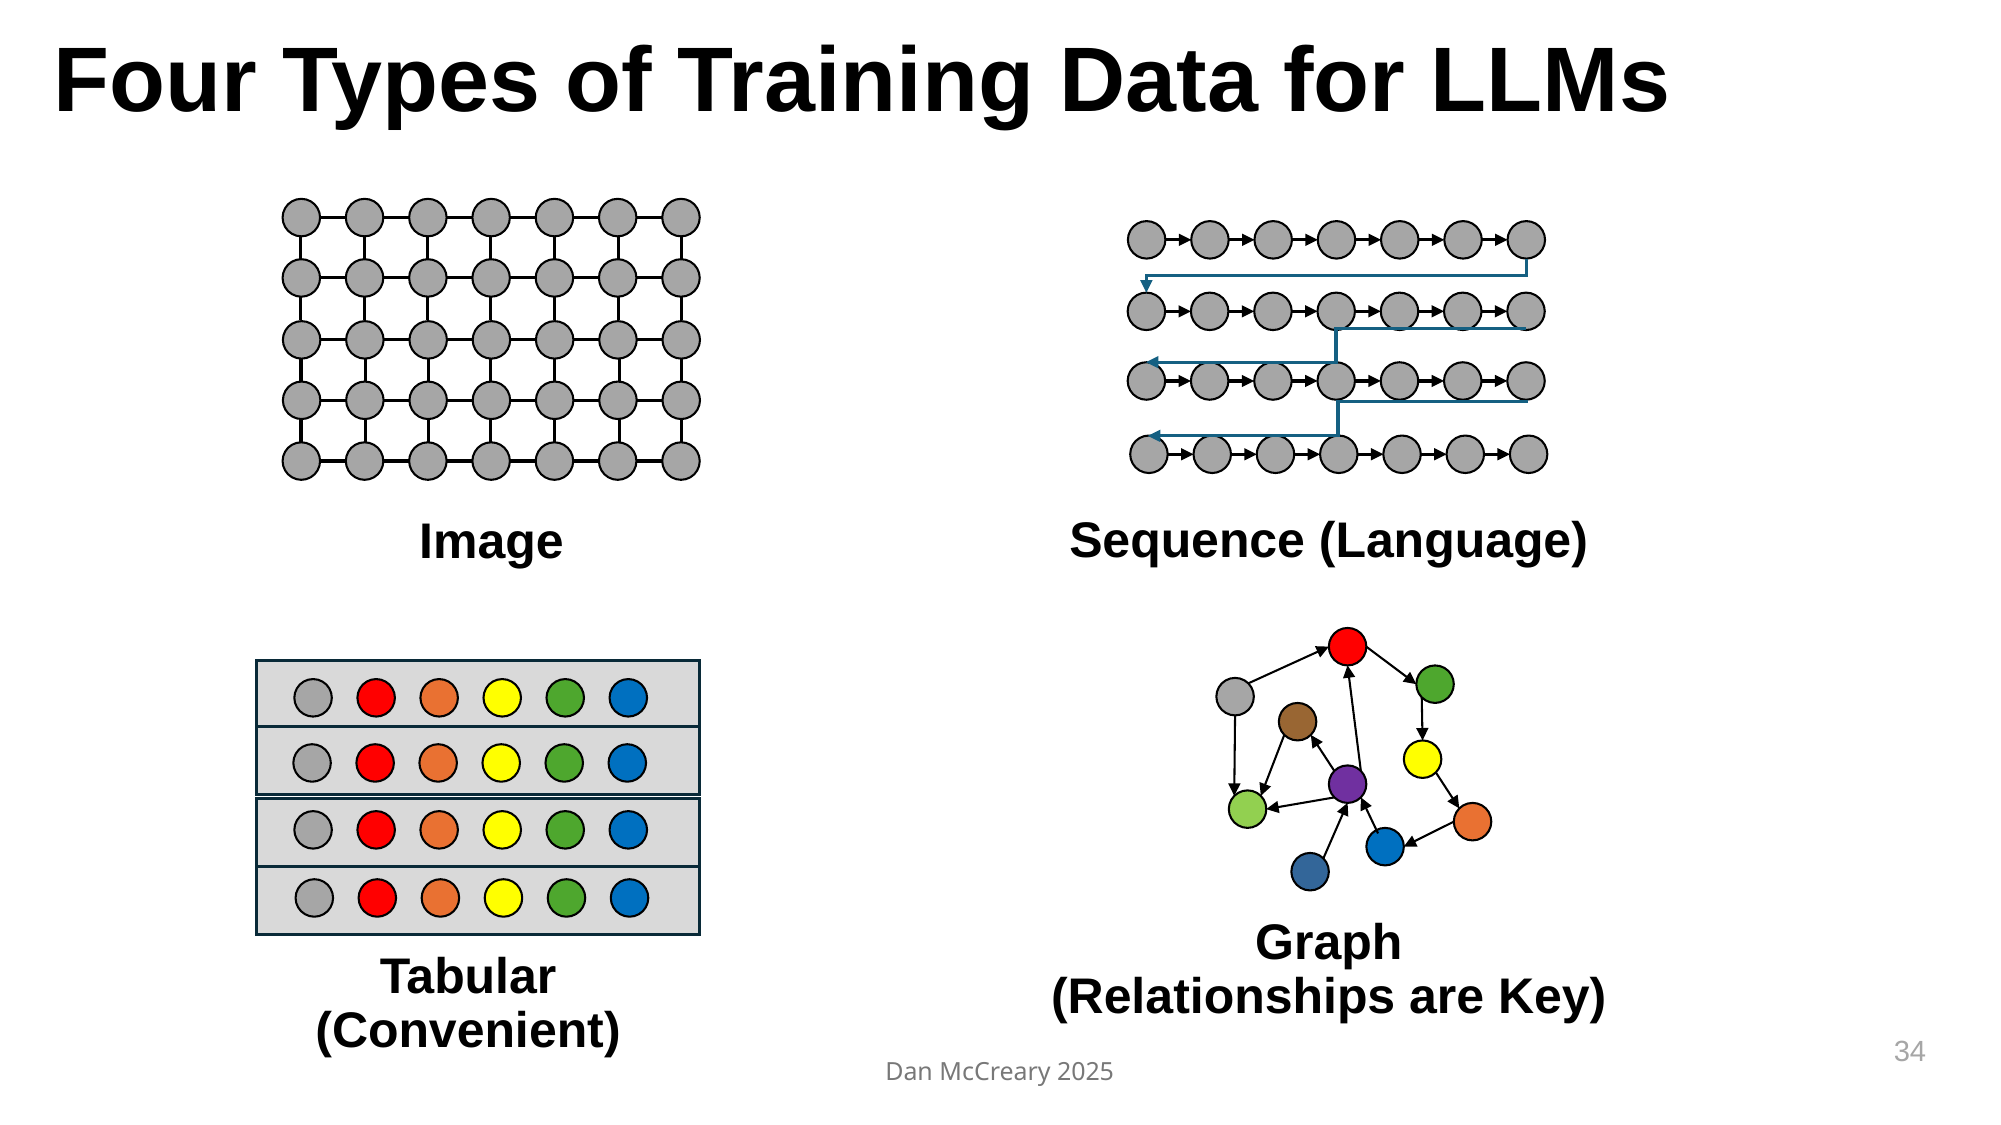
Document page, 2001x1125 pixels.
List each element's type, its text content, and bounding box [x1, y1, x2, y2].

text_box [294, 811, 332, 849]
text_box [545, 744, 583, 782]
text_box [483, 811, 521, 849]
text_box [409, 321, 447, 359]
list Sequence (Language) [1031, 516, 1626, 577]
text_box [295, 879, 334, 917]
text_box [419, 744, 457, 782]
text_box [472, 259, 510, 297]
text_box [282, 259, 320, 297]
list Image [328, 512, 655, 578]
text_box [346, 321, 384, 359]
text_box [409, 442, 447, 480]
text_box [482, 744, 520, 782]
text_box [346, 198, 384, 237]
text_box [357, 811, 395, 849]
text_box [535, 442, 573, 480]
text_box [599, 442, 637, 480]
text_box [536, 381, 574, 419]
text_box [472, 198, 510, 237]
text_box [282, 442, 320, 480]
text_box [409, 259, 447, 297]
text_box [255, 659, 701, 725]
text_box [293, 744, 331, 782]
text_box [357, 679, 395, 717]
text_box [255, 797, 701, 865]
slide_number 34 [1491, 1019, 1942, 1080]
text_box [483, 679, 521, 717]
text_box [472, 321, 511, 359]
text_box [662, 259, 700, 297]
text_box [662, 198, 700, 237]
text_box [662, 442, 700, 480]
text_box [599, 381, 637, 420]
text_box [420, 811, 458, 849]
text_box [409, 381, 447, 419]
text_box [609, 811, 648, 849]
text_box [1127, 220, 1548, 474]
text_box Tabular (Convenient) [266, 1001, 671, 1066]
text_box [546, 811, 584, 849]
text_box [609, 679, 648, 717]
text_box [610, 879, 649, 917]
text_box [255, 865, 701, 936]
text_box [535, 198, 573, 237]
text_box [1215, 627, 1492, 891]
text_box [282, 321, 321, 359]
text_box [255, 725, 701, 796]
text_box [608, 744, 647, 782]
text_box [346, 381, 384, 419]
text_box [662, 381, 700, 419]
text_box [294, 679, 332, 717]
text_box [409, 198, 447, 237]
text_box [421, 879, 460, 917]
text_box [662, 321, 700, 359]
text_box [599, 259, 637, 297]
footer Dan McCreary 2025 [662, 1042, 1338, 1103]
text_box [599, 321, 637, 359]
text_box [599, 198, 637, 237]
text_box [546, 679, 584, 717]
title Four Types of Training Data for LLMs [38, 14, 1764, 150]
text_box [472, 381, 511, 419]
text_box [356, 744, 394, 782]
text_box [282, 198, 320, 237]
text_box [536, 321, 574, 359]
text_box [472, 442, 510, 480]
text_box [535, 259, 574, 297]
text_box [358, 879, 397, 917]
text_box Graph (Relationships are Key) [1020, 913, 1637, 1032]
text_box [346, 442, 384, 480]
text_box [484, 879, 523, 917]
text_box [420, 679, 458, 717]
text_box [345, 259, 384, 297]
text_box [547, 879, 586, 917]
text_box [282, 381, 321, 419]
